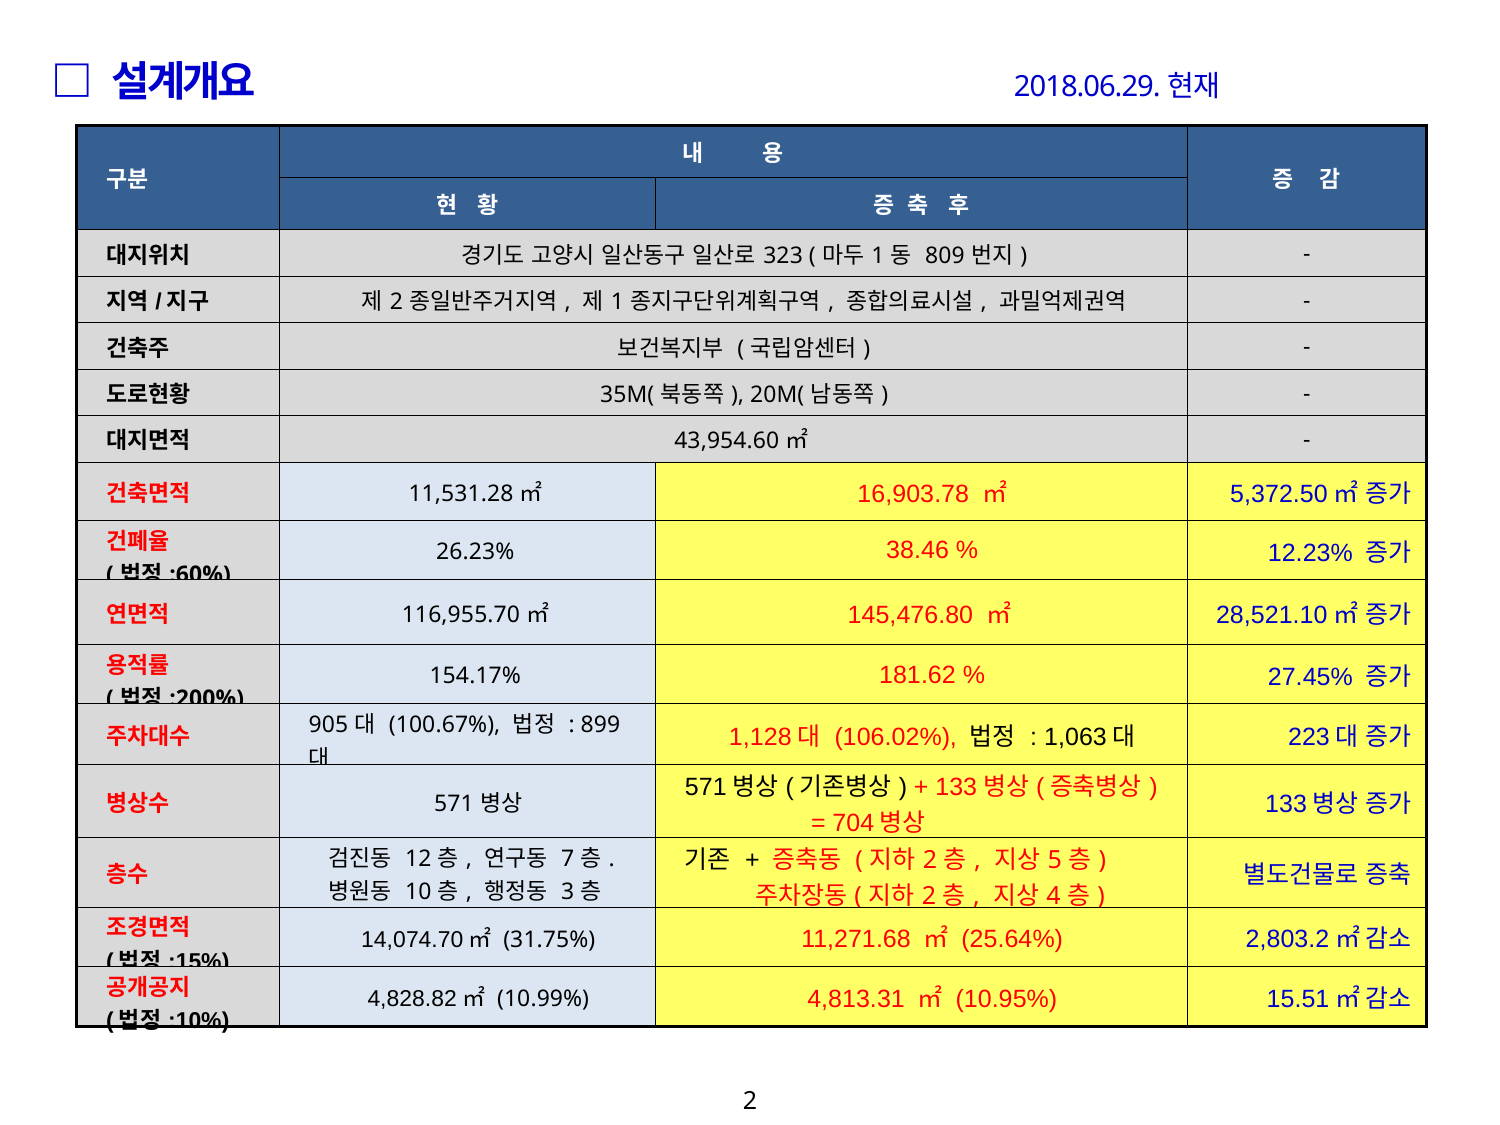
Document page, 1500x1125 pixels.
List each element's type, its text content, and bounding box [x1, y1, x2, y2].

table_cell 12.23% 증가 [1188, 521, 1425, 579]
table_header 구분 [78, 127, 279, 229]
table_cell 보건복지부 (국립암센터) [280, 323, 1187, 369]
table_cell 병상수 [78, 765, 279, 837]
table_cell 조경면적 (법정:15%) [78, 908, 279, 966]
table_cell 연면적 [78, 580, 279, 644]
table_cell 지역/지구 [78, 277, 279, 322]
table_cell 116,955.70㎡ [280, 580, 655, 644]
table_cell 기존 + 증축동 (지하2층, 지상5층) 주차장동(지하2층, 지상4층) [656, 838, 1187, 907]
table_cell 35M(북동쪽), 20M(남동쪽) [280, 370, 1187, 415]
table_cell 건폐율 (법정:60%) [78, 521, 279, 579]
table_cell 용적률 (법정:200%) [78, 645, 279, 703]
table_header 증 감 [1188, 127, 1425, 229]
table_header 내 용 [280, 127, 1187, 177]
table_cell 증 축 후 [656, 178, 1187, 229]
table_cell - [1188, 230, 1425, 276]
table_cell 16,903.78 ㎡ [656, 463, 1187, 520]
table_cell 4,813.31 ㎡ (10.95%) [656, 967, 1187, 1025]
table_cell 제2종일반주거지역, 제1종지구단위계획구역, 종합의료시설, 과밀억제권역 [280, 277, 1187, 322]
table_cell 11,531.28㎡ [280, 463, 655, 520]
table_cell 571병상 [280, 765, 655, 837]
table_cell 145,476.80 ㎡ [656, 580, 1187, 644]
table_cell 133병상 증가 [1188, 765, 1425, 837]
table_cell 경기도 고양시 일산동구 일산로323 (마두1동 809번지) [280, 230, 1187, 276]
table_cell 공개공지 (법정:10%) [78, 967, 279, 1025]
table_cell 43,954.60㎡ [280, 416, 1187, 462]
text_box □ 설계개요 2018.06.29.현재 [51, 54, 1422, 105]
table_cell 대지면적 [78, 416, 279, 462]
table_cell 4,828.82㎡ (10.99%) [280, 967, 655, 1025]
table_cell 1,128대 (106.02%), 법정 : 1,063대 [656, 704, 1187, 764]
table_cell 도로현황 [78, 370, 279, 415]
table_cell 대지위치 [78, 230, 279, 276]
table_cell 223대 증가 [1188, 704, 1425, 764]
table_cell 11,271.68 ㎡ (25.64%) [656, 908, 1187, 966]
table_cell 26.23% [280, 521, 655, 579]
table_cell 154.17% [280, 645, 655, 703]
table_cell 별도건물로 증축 [1188, 838, 1425, 907]
table_cell 27.45% 증가 [1188, 645, 1425, 703]
table_cell - [1188, 323, 1425, 369]
table_cell 5,372.50㎡ 증가 [1188, 463, 1425, 520]
table_cell 현 황 [280, 178, 655, 229]
table_cell 571병상(기존병상) + 133병상(증축병상) = 704병상 [656, 765, 1187, 837]
table_cell 15.51㎡ 감소 [1188, 967, 1425, 1025]
table_cell 181.62 % [656, 645, 1187, 703]
table_cell 905대 (100.67%), 법정 : 899대 [280, 704, 655, 764]
table_cell 2,803.2㎡ 감소 [1188, 908, 1425, 966]
table_cell 주차대수 [78, 704, 279, 764]
table_cell 건축주 [78, 323, 279, 369]
table_cell 층수 [78, 838, 279, 907]
table_cell - [1188, 416, 1425, 462]
table_cell - [1188, 277, 1425, 322]
table_cell 38.46 % [656, 521, 1187, 579]
table_cell - [1188, 370, 1425, 415]
slide_number 2 [733, 1086, 767, 1117]
table_cell 14,074.70㎡ (31.75%) [280, 908, 655, 966]
table_cell 28,521.10㎡ 증가 [1188, 580, 1425, 644]
table_cell 건축면적 [78, 463, 279, 520]
table_cell 검진동 12층, 연구동 7층. 병원동 10층, 행정동 3층 [280, 838, 655, 907]
